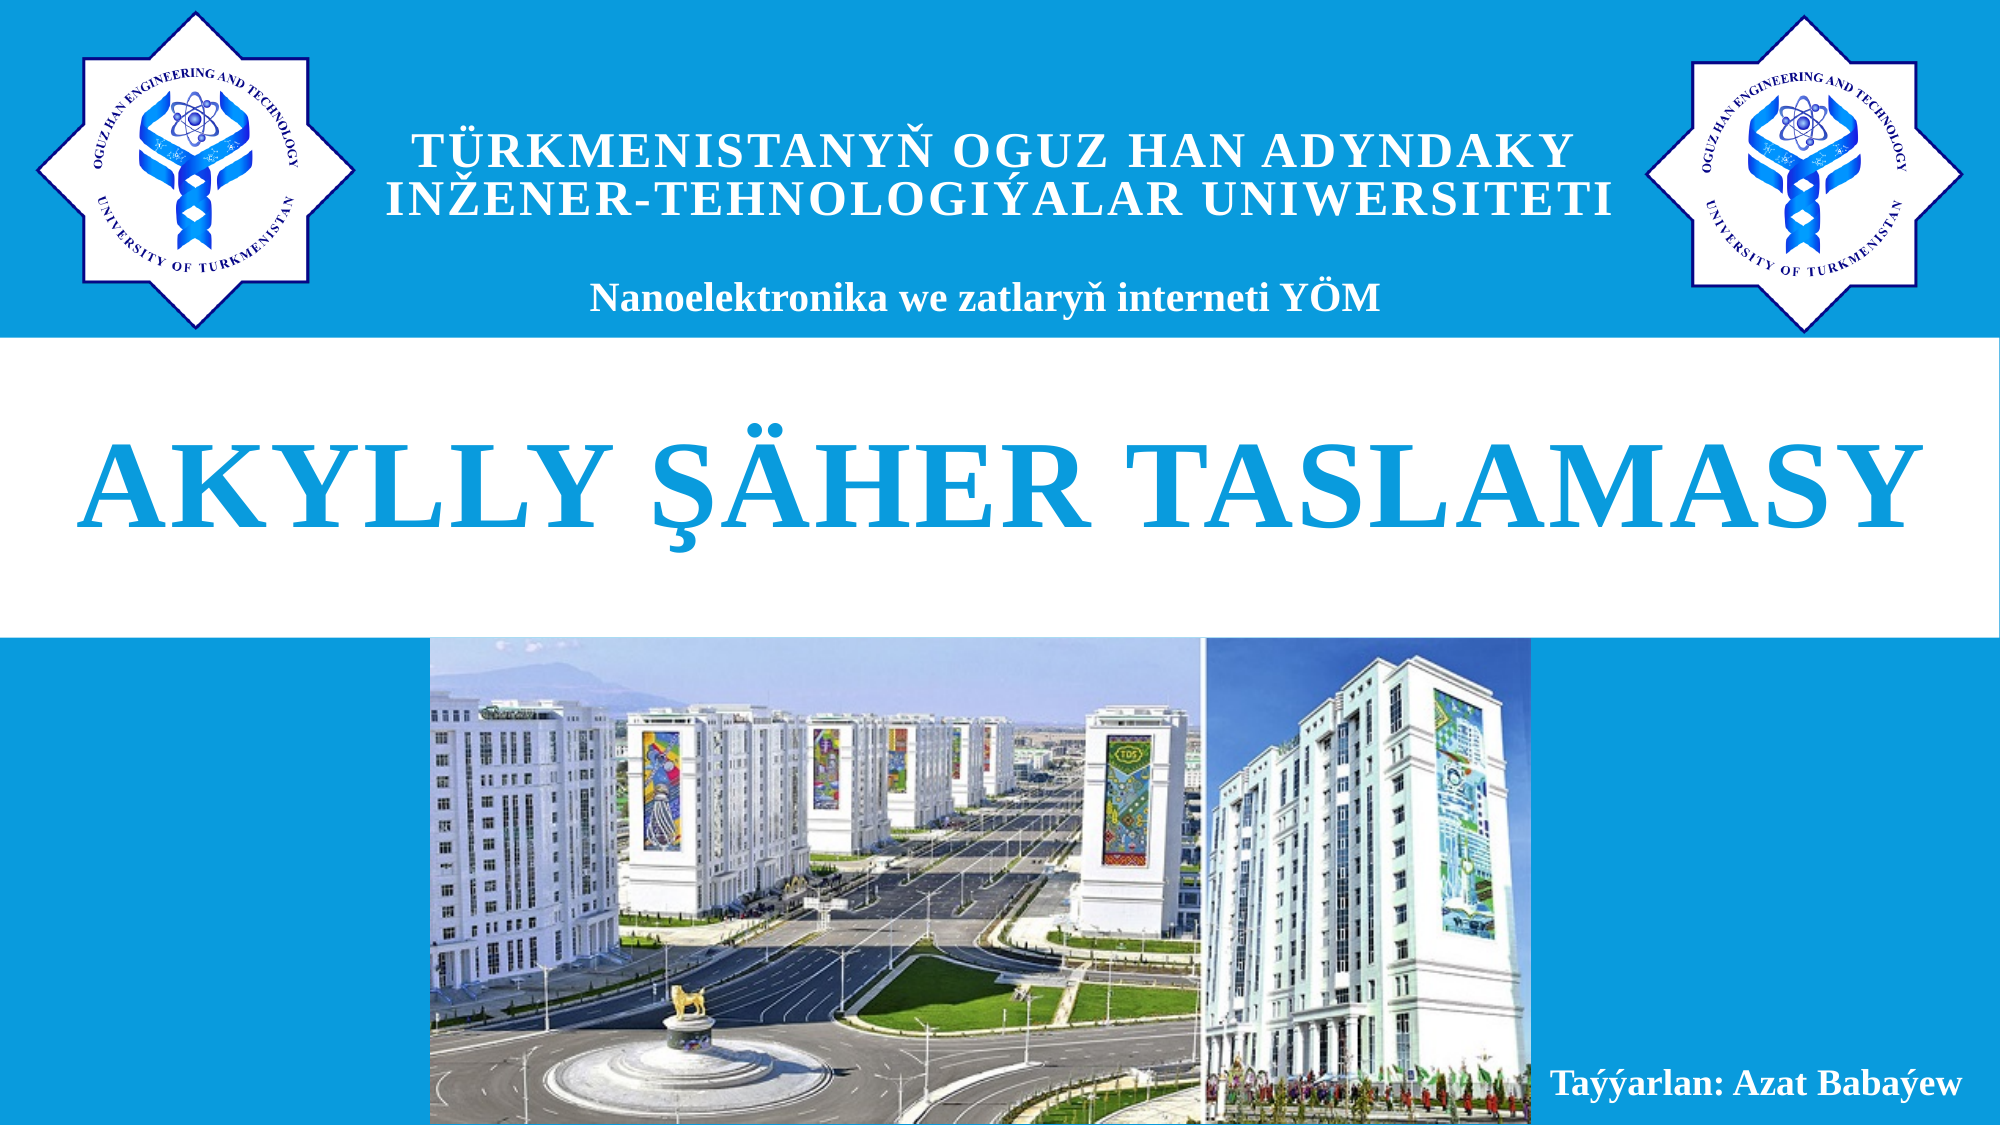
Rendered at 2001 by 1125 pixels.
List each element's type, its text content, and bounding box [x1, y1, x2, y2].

text_box Taýýarlan: Azat Babaýew [1538, 1050, 1978, 1111]
title Akylly şäher taslamasy [61, 348, 1943, 635]
picture [37, 12, 354, 328]
picture [431, 637, 1530, 1123]
picture [1646, 16, 1962, 332]
text_box Türkmenistanyň Oguz han adyndaky inžener-tehnologiýalar uniwersiteti [363, 34, 1636, 268]
text_box Nanoelektronika we zatlaryň interneti YÖM [235, 268, 1736, 484]
